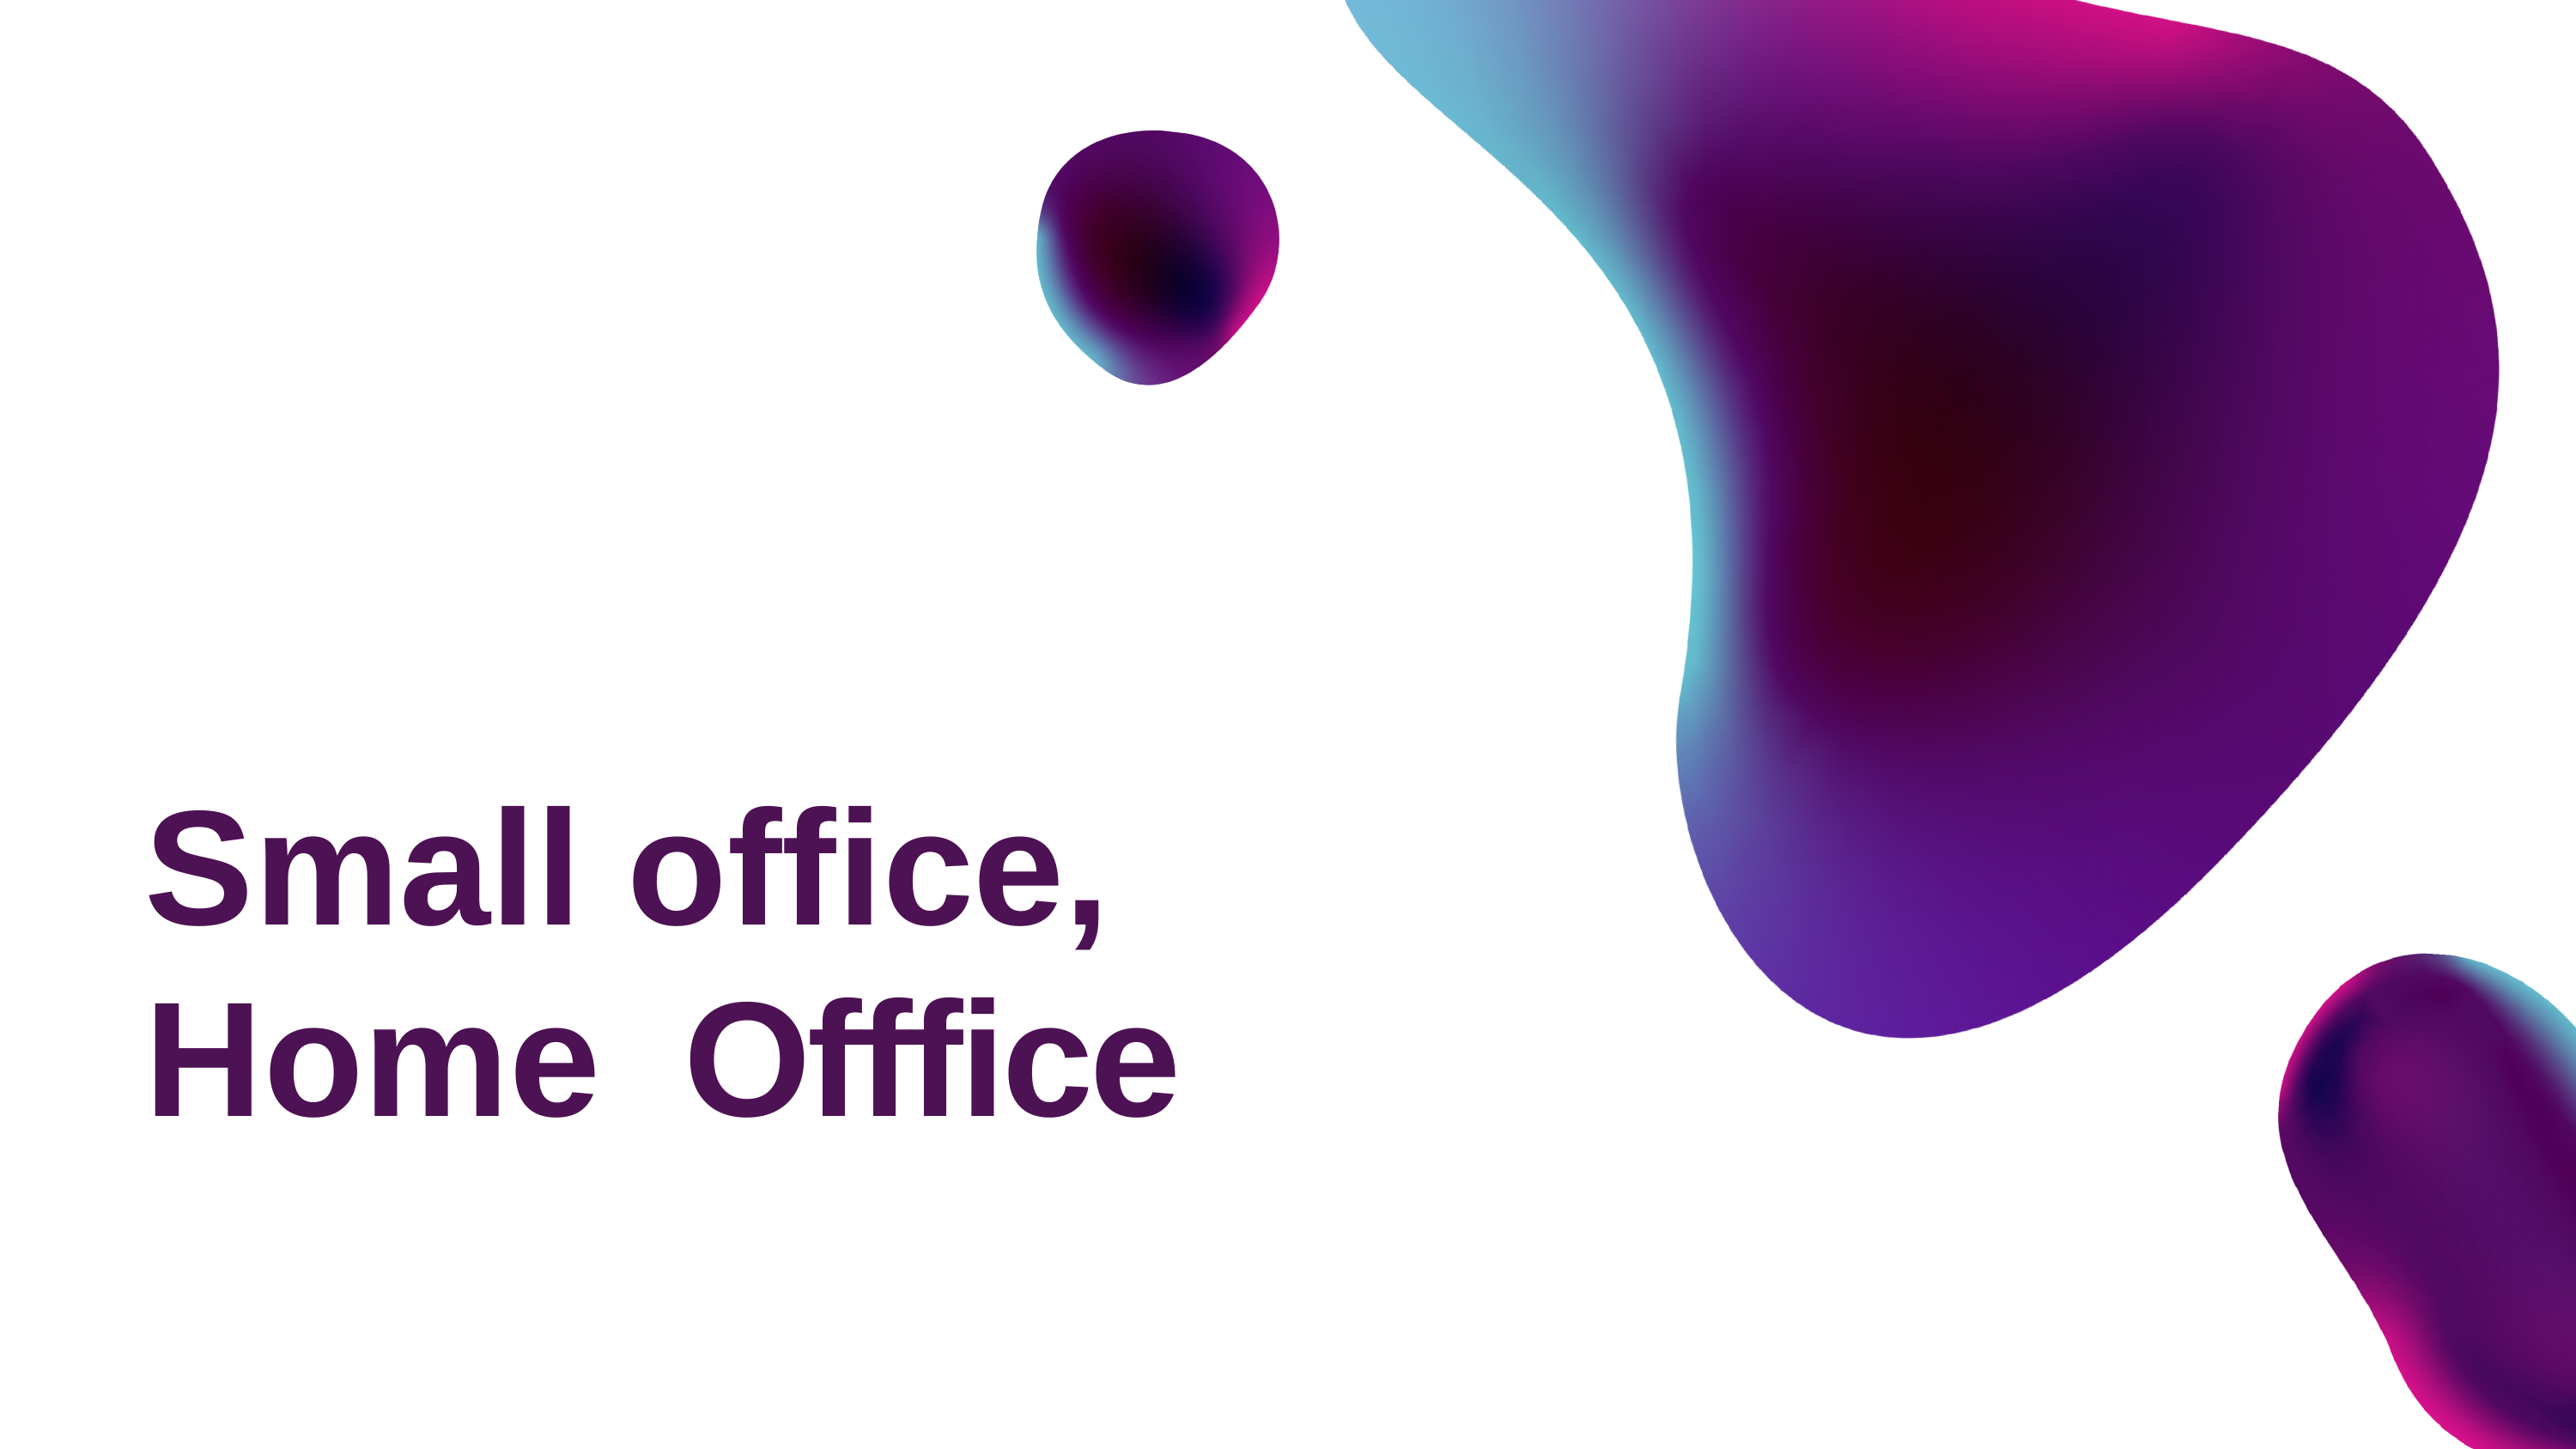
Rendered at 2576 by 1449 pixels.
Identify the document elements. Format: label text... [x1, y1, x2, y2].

text_box Small office, Home Offfice [143, 756, 1333, 1149]
picture [1022, 117, 1291, 398]
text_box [1337, 0, 2576, 1449]
